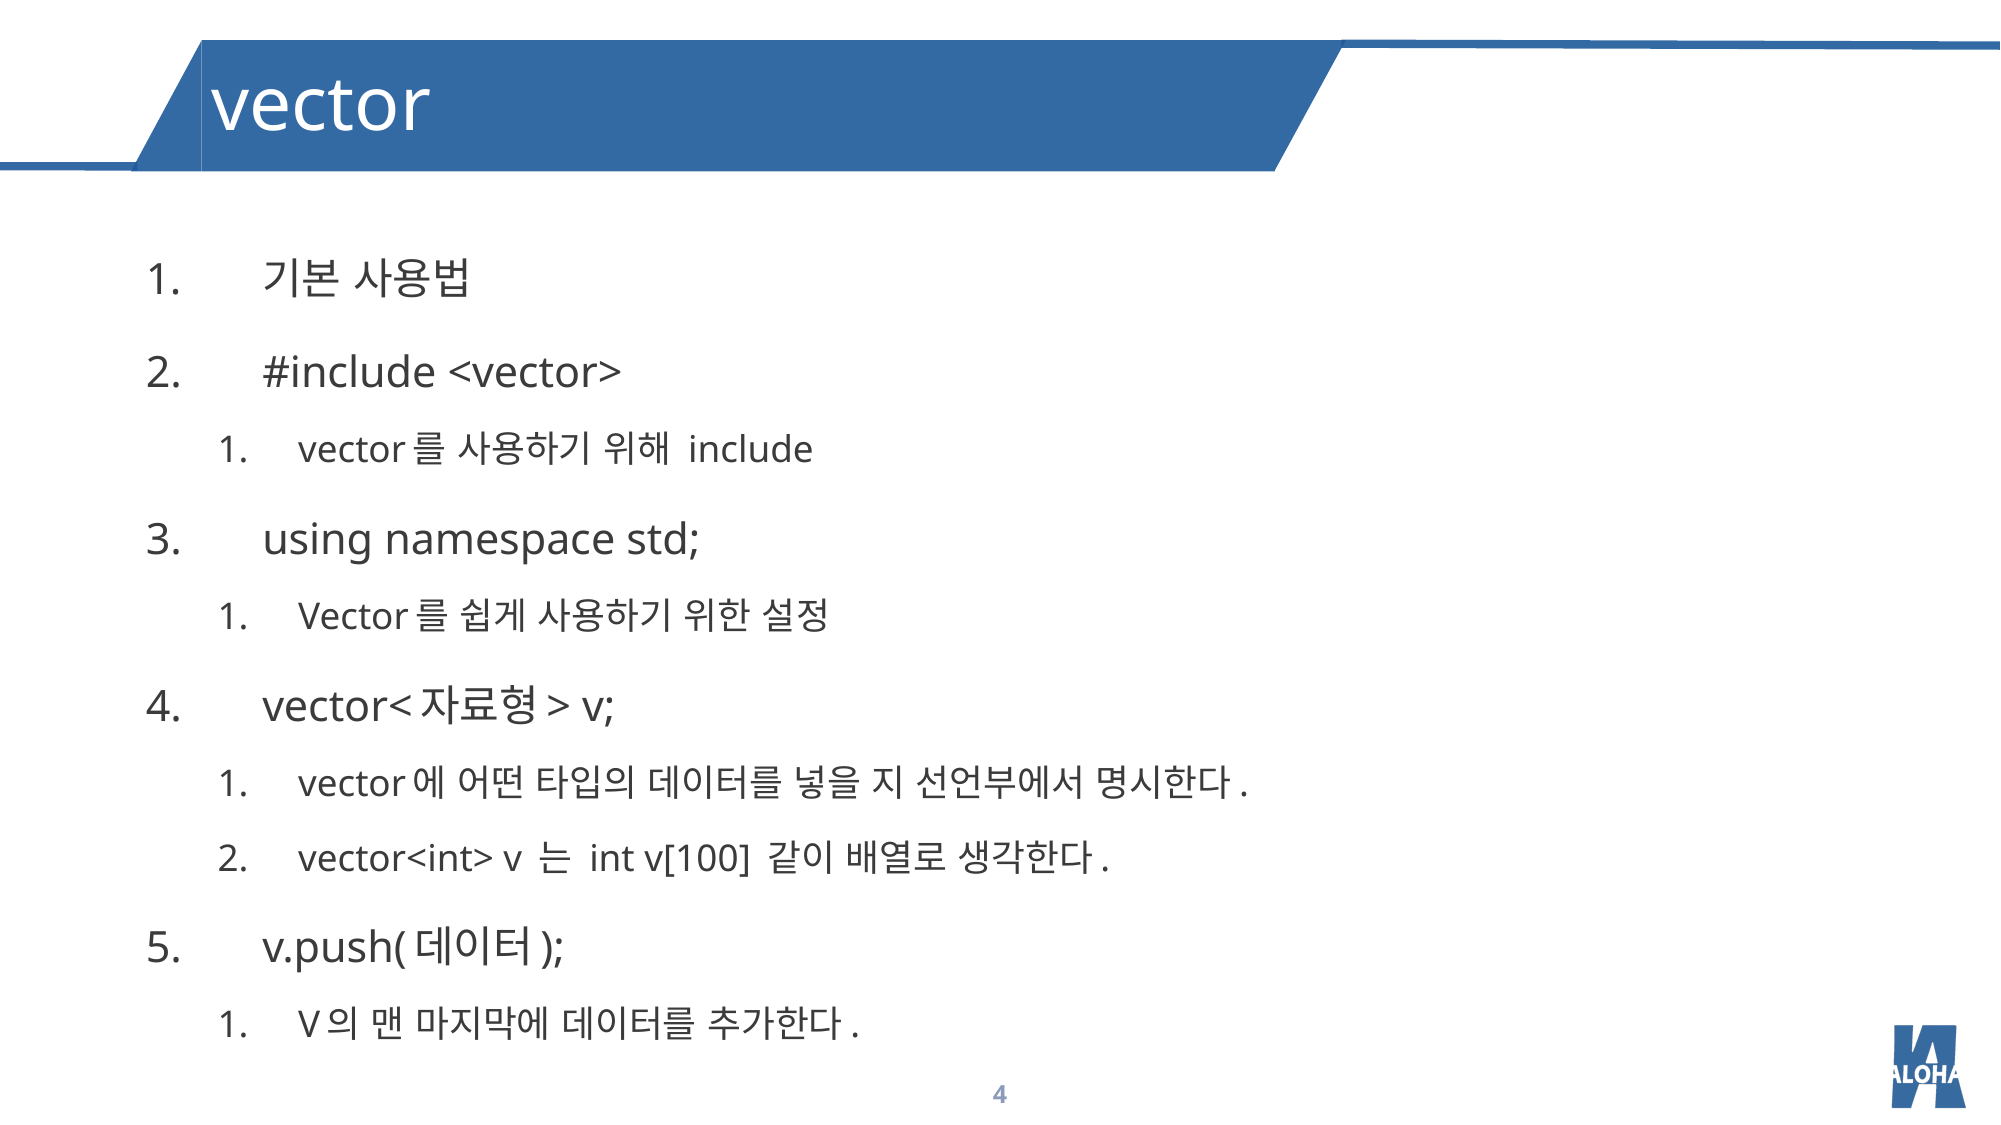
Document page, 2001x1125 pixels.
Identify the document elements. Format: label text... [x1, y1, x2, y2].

list vector [196, 45, 1270, 168]
list 기본 사용법 #include <vector> vector를 사용하기 위해 include using namespace std; Vector를 쉽게 사용하기 위한 설정 vector<자료형> v; vector에 어떤 타입의 데이터를 넣을 지 선언부에서 명시한다. vector<int> v 는 int v[100] 같이 배열로 생각한다. v.push(데이터); V의 맨 마지막에 데이터를 추가한다. [130, 218, 1854, 1061]
picture [1853, 1006, 2000, 1125]
slide_number 4 [774, 1065, 1225, 1125]
